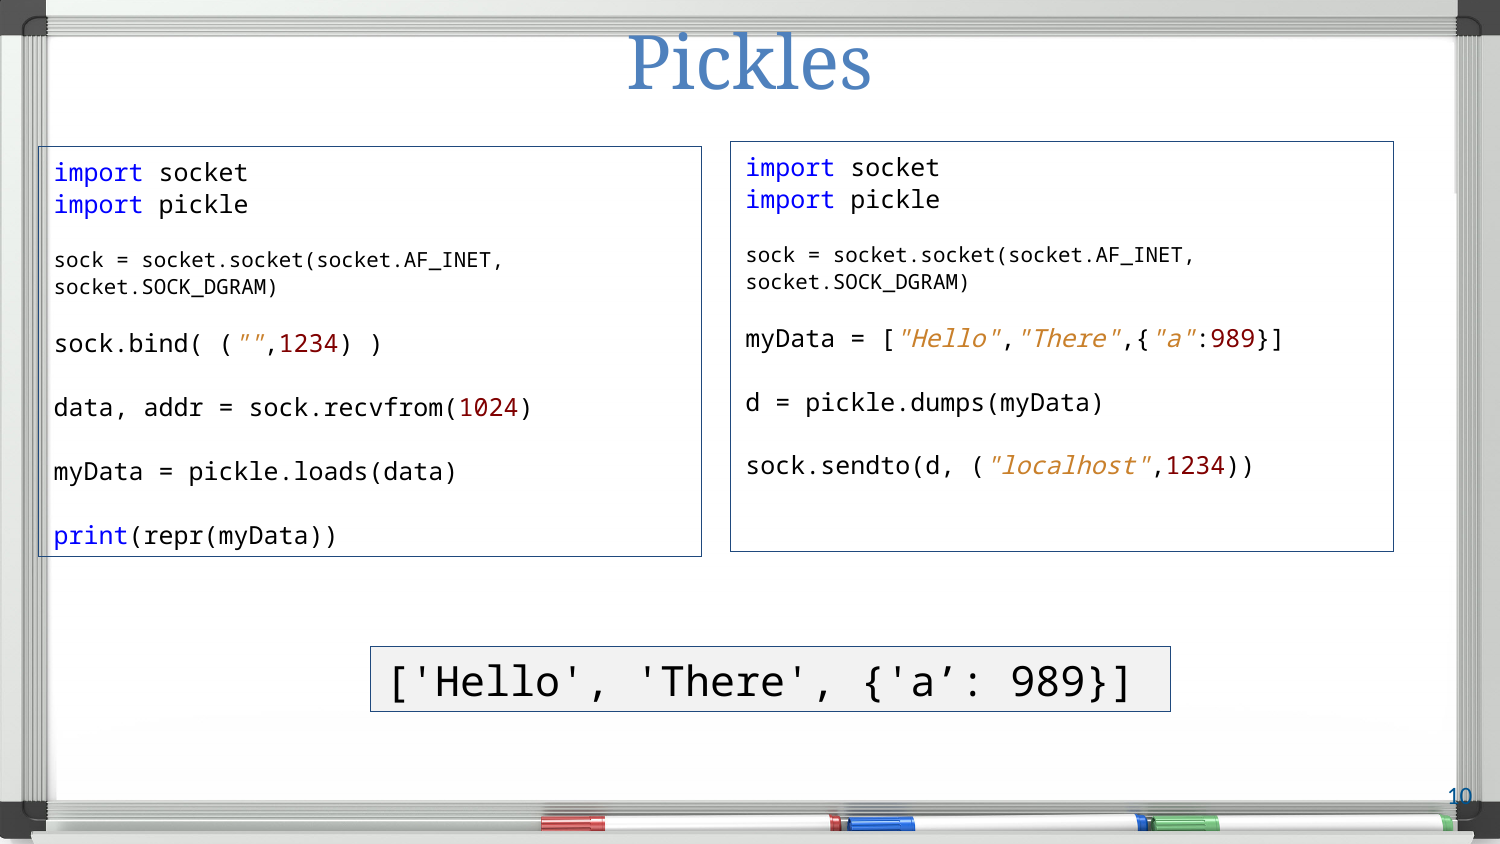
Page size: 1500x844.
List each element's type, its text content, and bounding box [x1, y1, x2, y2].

slide_number 10 [1387, 771, 1488, 817]
text_box ['Hello', 'There', {'a’: 989}] [370, 646, 1171, 712]
title Pickles [12, 9, 1488, 110]
picture [0, 0, 1500, 844]
text_box import socket import pickle sock = socket.socket(socket.AF_INET, socket.SOCK_DGRAM) myData = ["Hello","There",{"a":989}] d = pickle.dumps(myData) sock.sendto(d, ("localhost",1234)) [730, 141, 1394, 552]
text_box import socket import pickle sock = socket.socket(socket.AF_INET, socket.SOCK_DGRAM) sock.bind( ("",1234) ) data, addr = sock.recvfrom(1024) myData = pickle.loads(data) print(repr(myData)) [38, 146, 702, 557]
